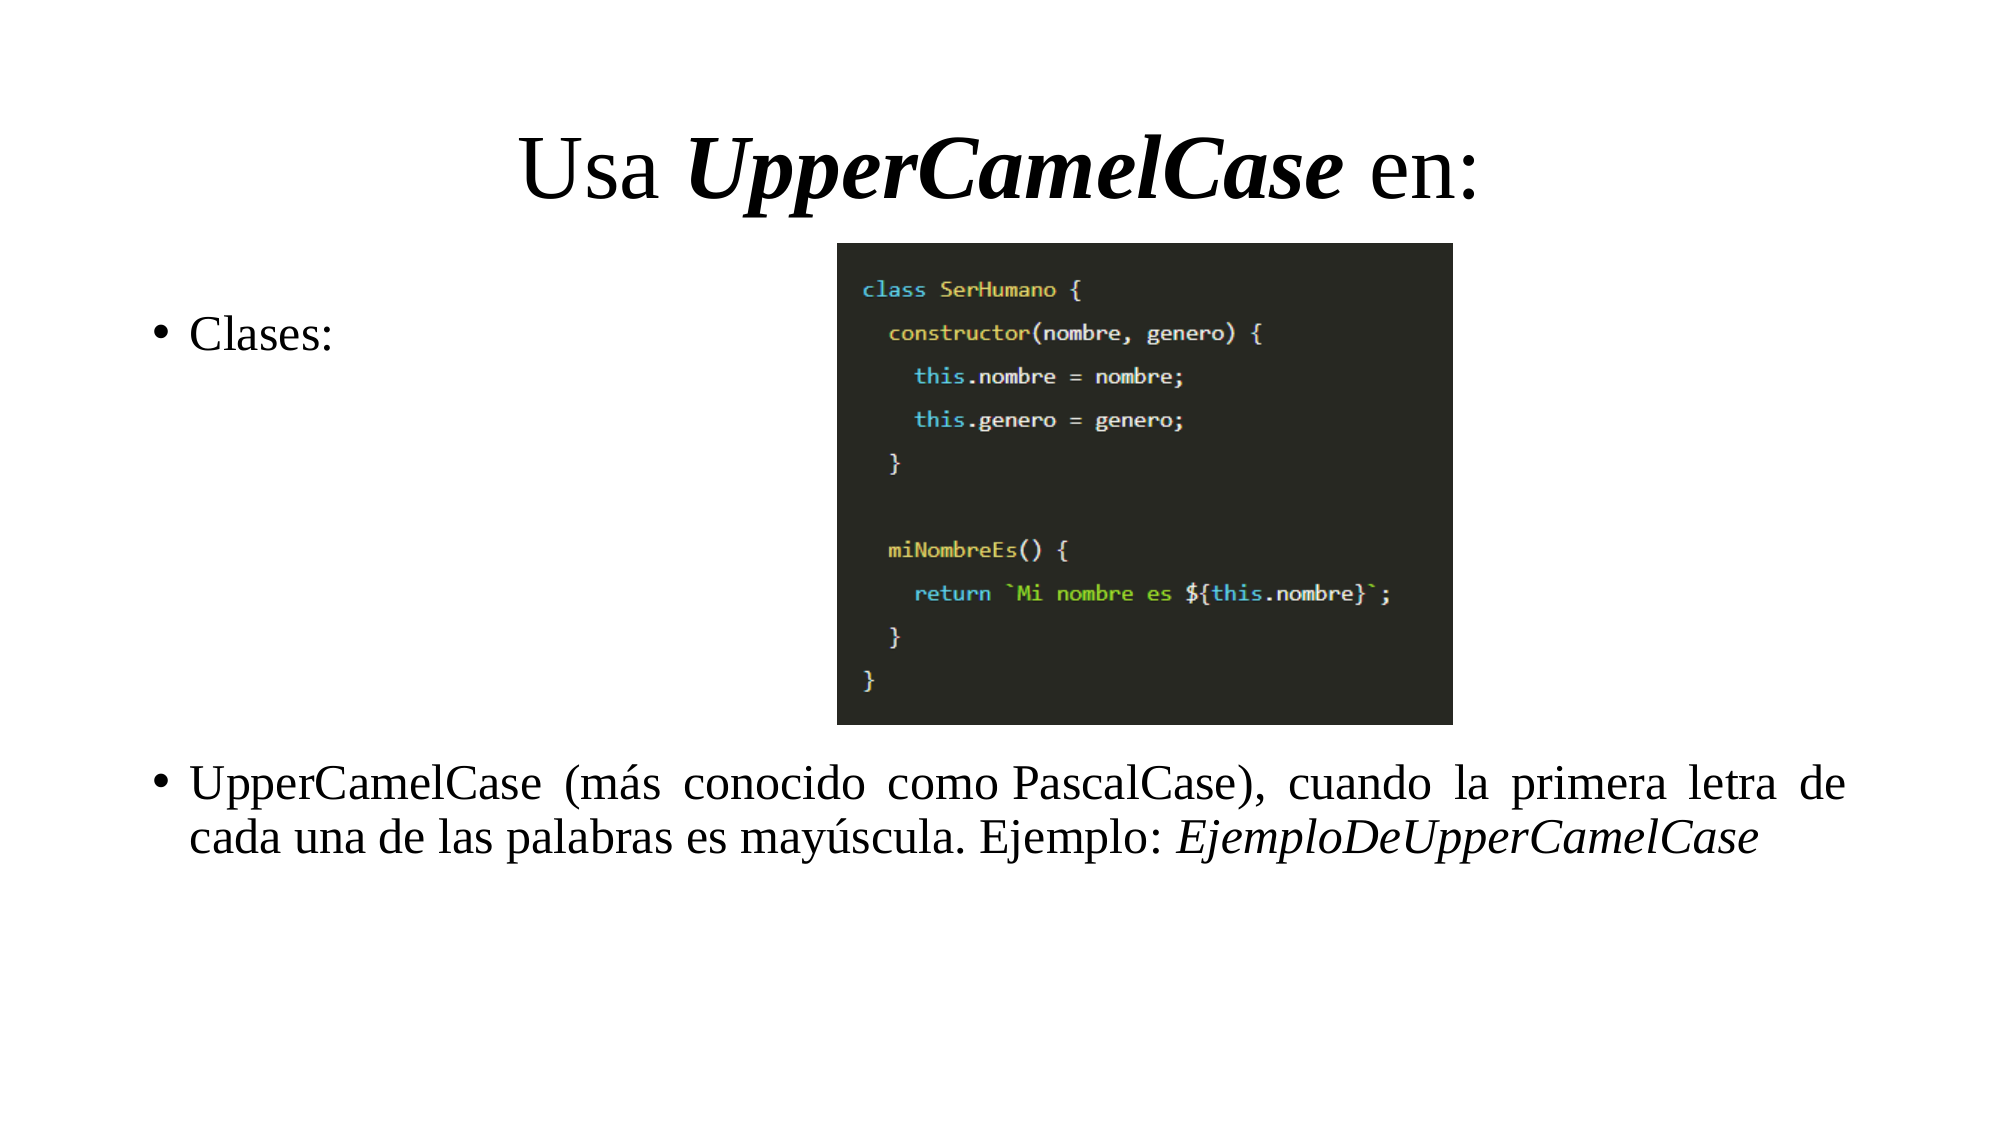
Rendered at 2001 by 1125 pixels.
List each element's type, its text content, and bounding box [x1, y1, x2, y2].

list Clases: UpperCamelCase (más conocido como PascalCase), cuando la primera letra de cada una de las palabras es mayúscula. Ejemplo: EjemploDeUpperCamelCase [137, 299, 1863, 1014]
picture [837, 243, 1453, 725]
title Usa UpperCamelCase en: [137, 59, 1863, 278]
